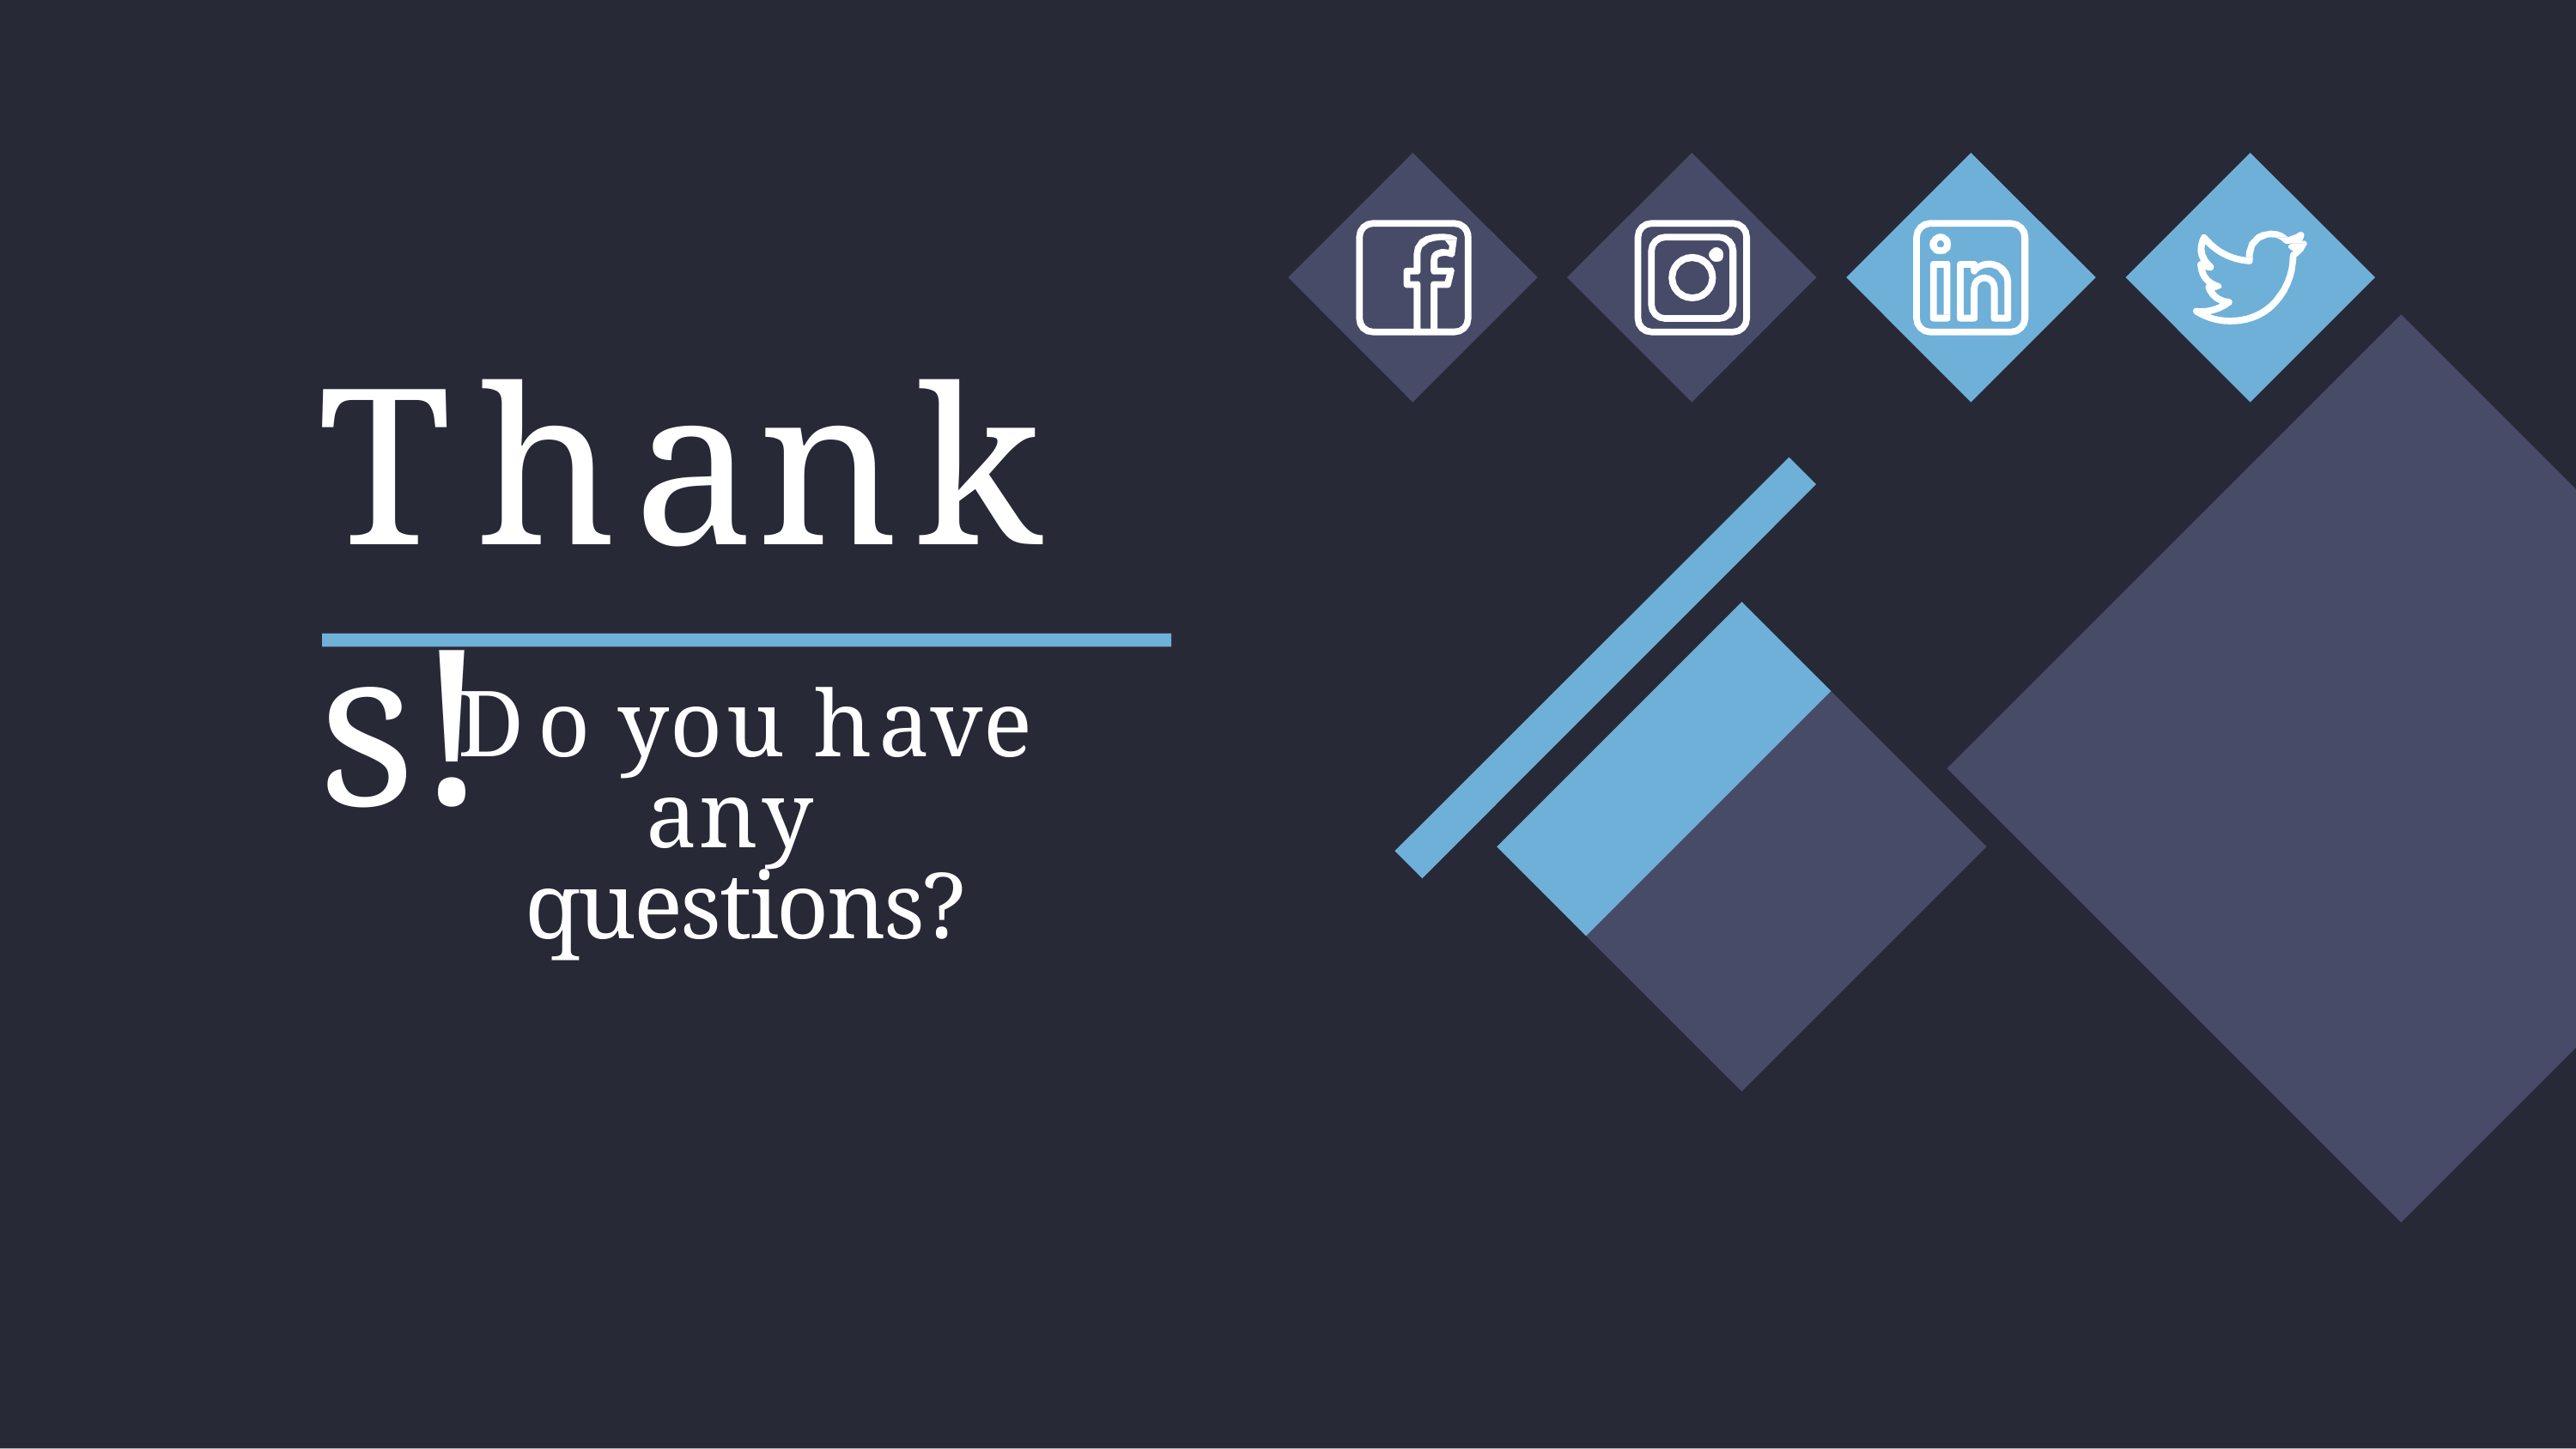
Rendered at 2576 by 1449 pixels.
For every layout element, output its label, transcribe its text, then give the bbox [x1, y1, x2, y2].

title Thanks! [316, 325, 1111, 850]
text_box [322, 633, 1172, 647]
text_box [1287, 152, 2576, 1223]
text_box Do you have any questions? [416, 664, 1073, 958]
